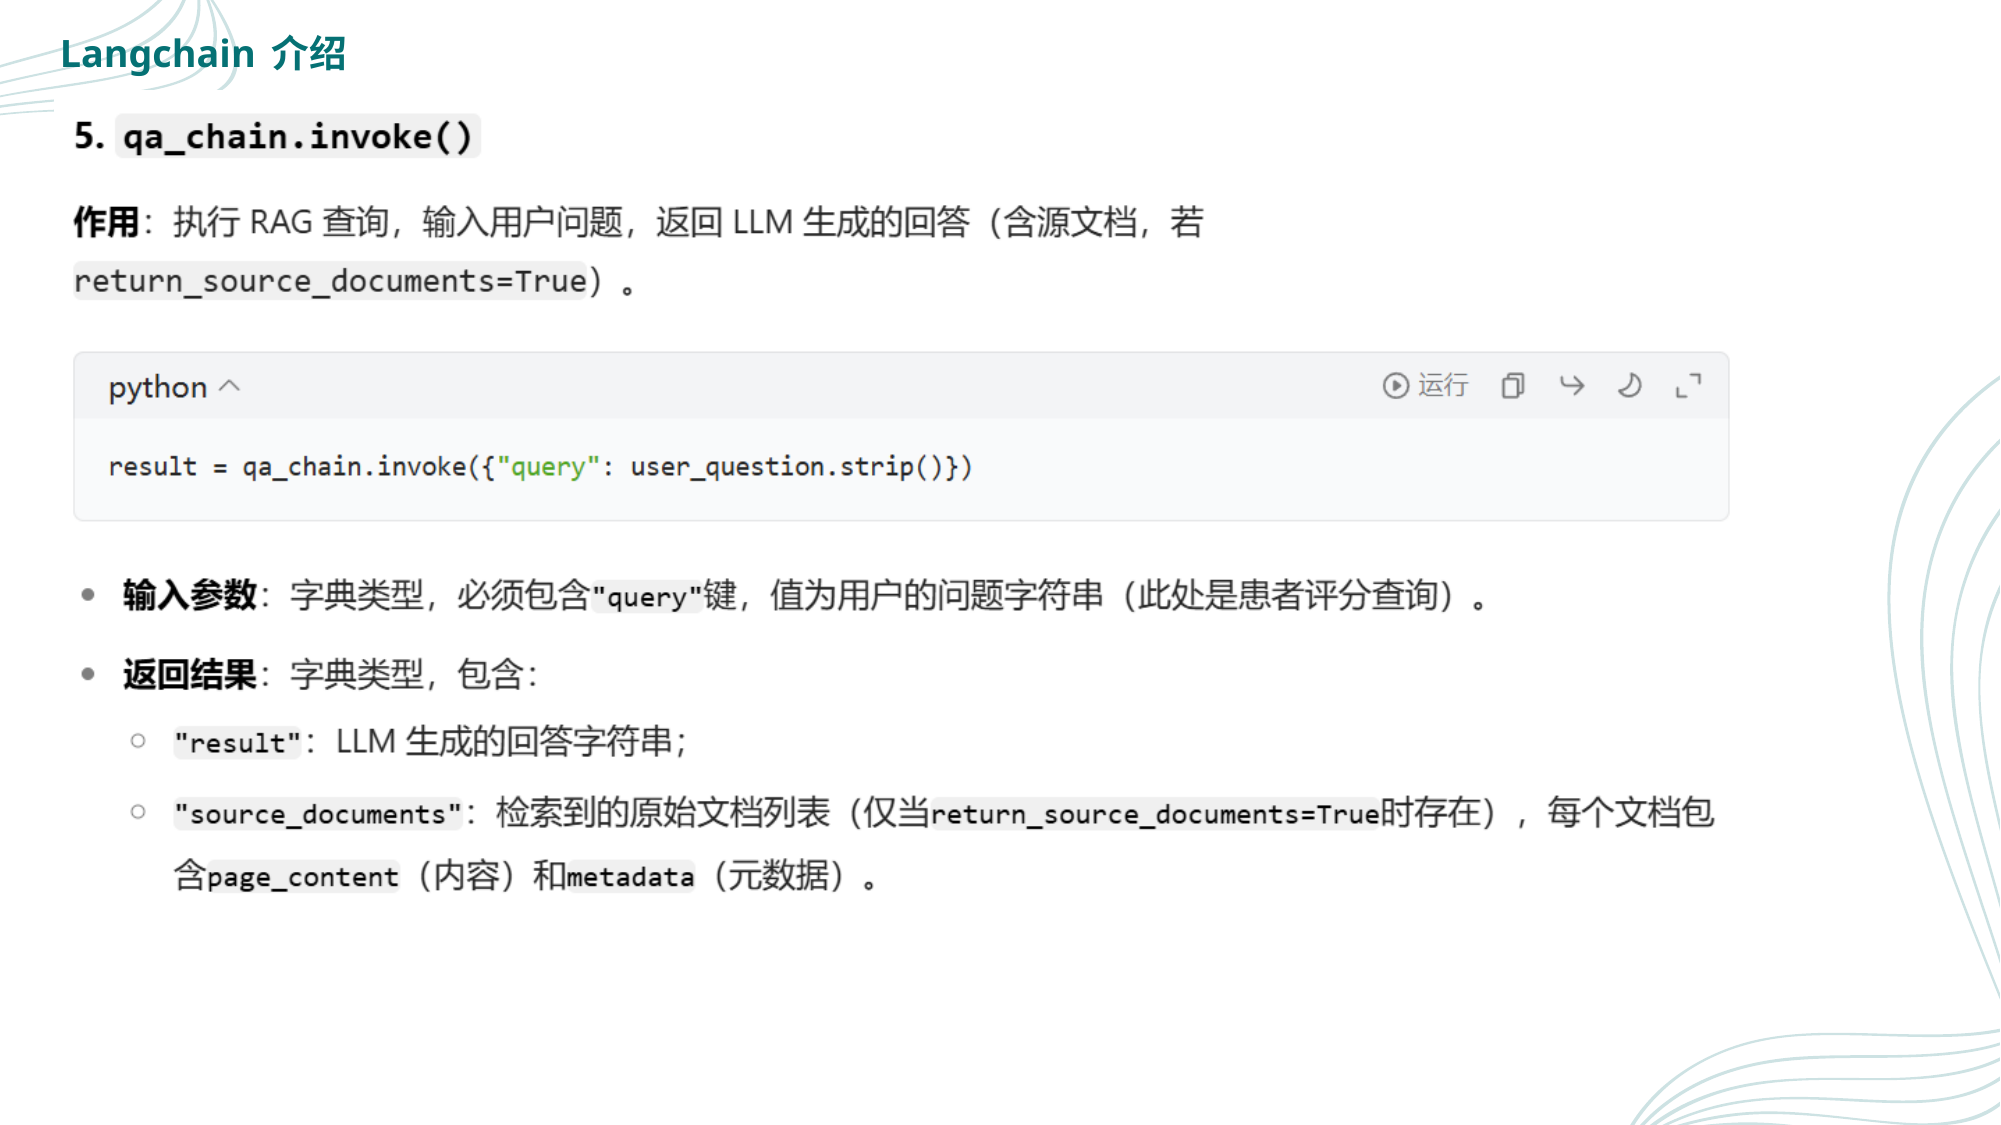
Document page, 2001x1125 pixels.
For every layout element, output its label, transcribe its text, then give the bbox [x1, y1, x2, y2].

text_box Langchain 介绍 [45, 22, 647, 83]
picture [54, 90, 1766, 942]
